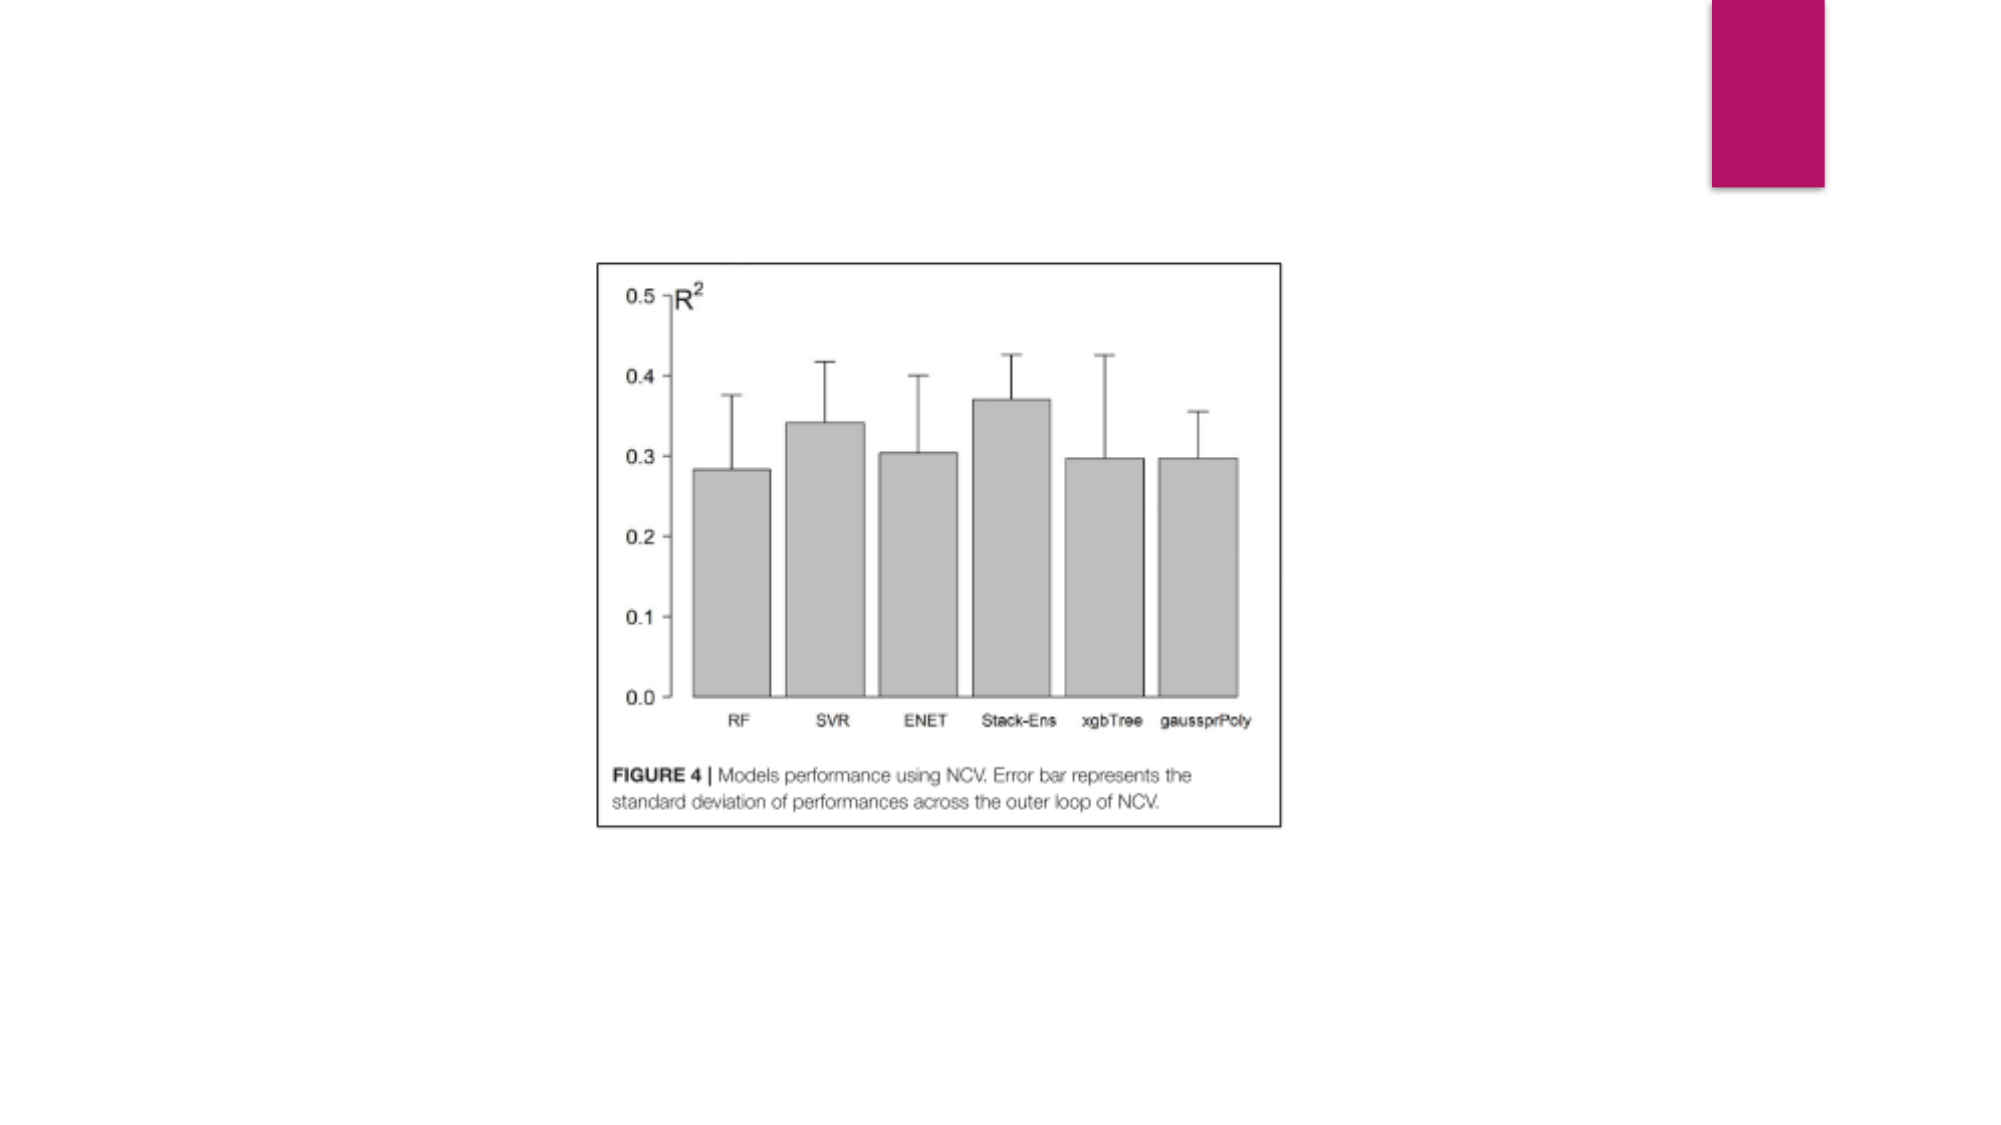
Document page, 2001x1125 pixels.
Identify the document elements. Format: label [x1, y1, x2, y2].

picture [590, 261, 1292, 842]
